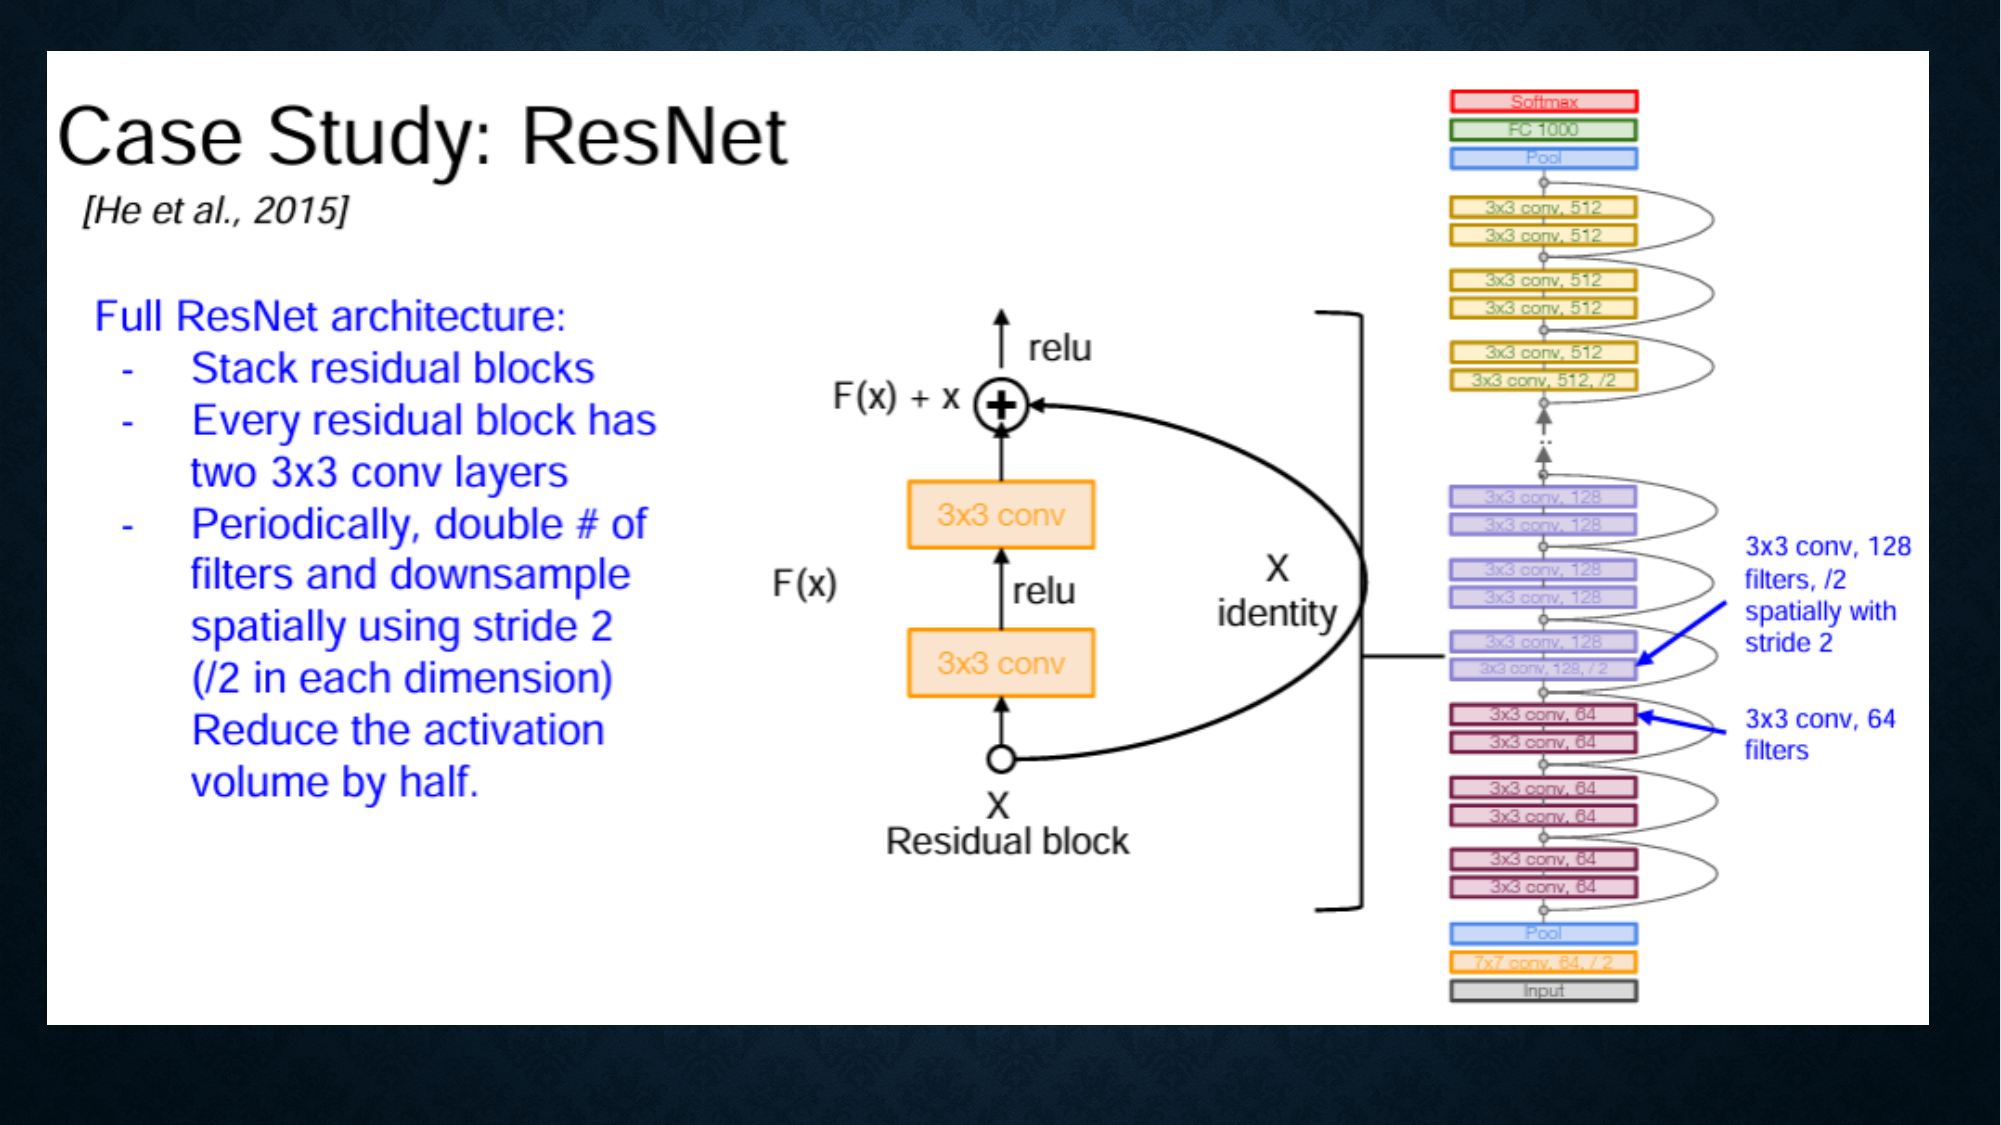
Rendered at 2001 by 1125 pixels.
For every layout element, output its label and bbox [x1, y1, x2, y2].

picture [47, 50, 1929, 1026]
